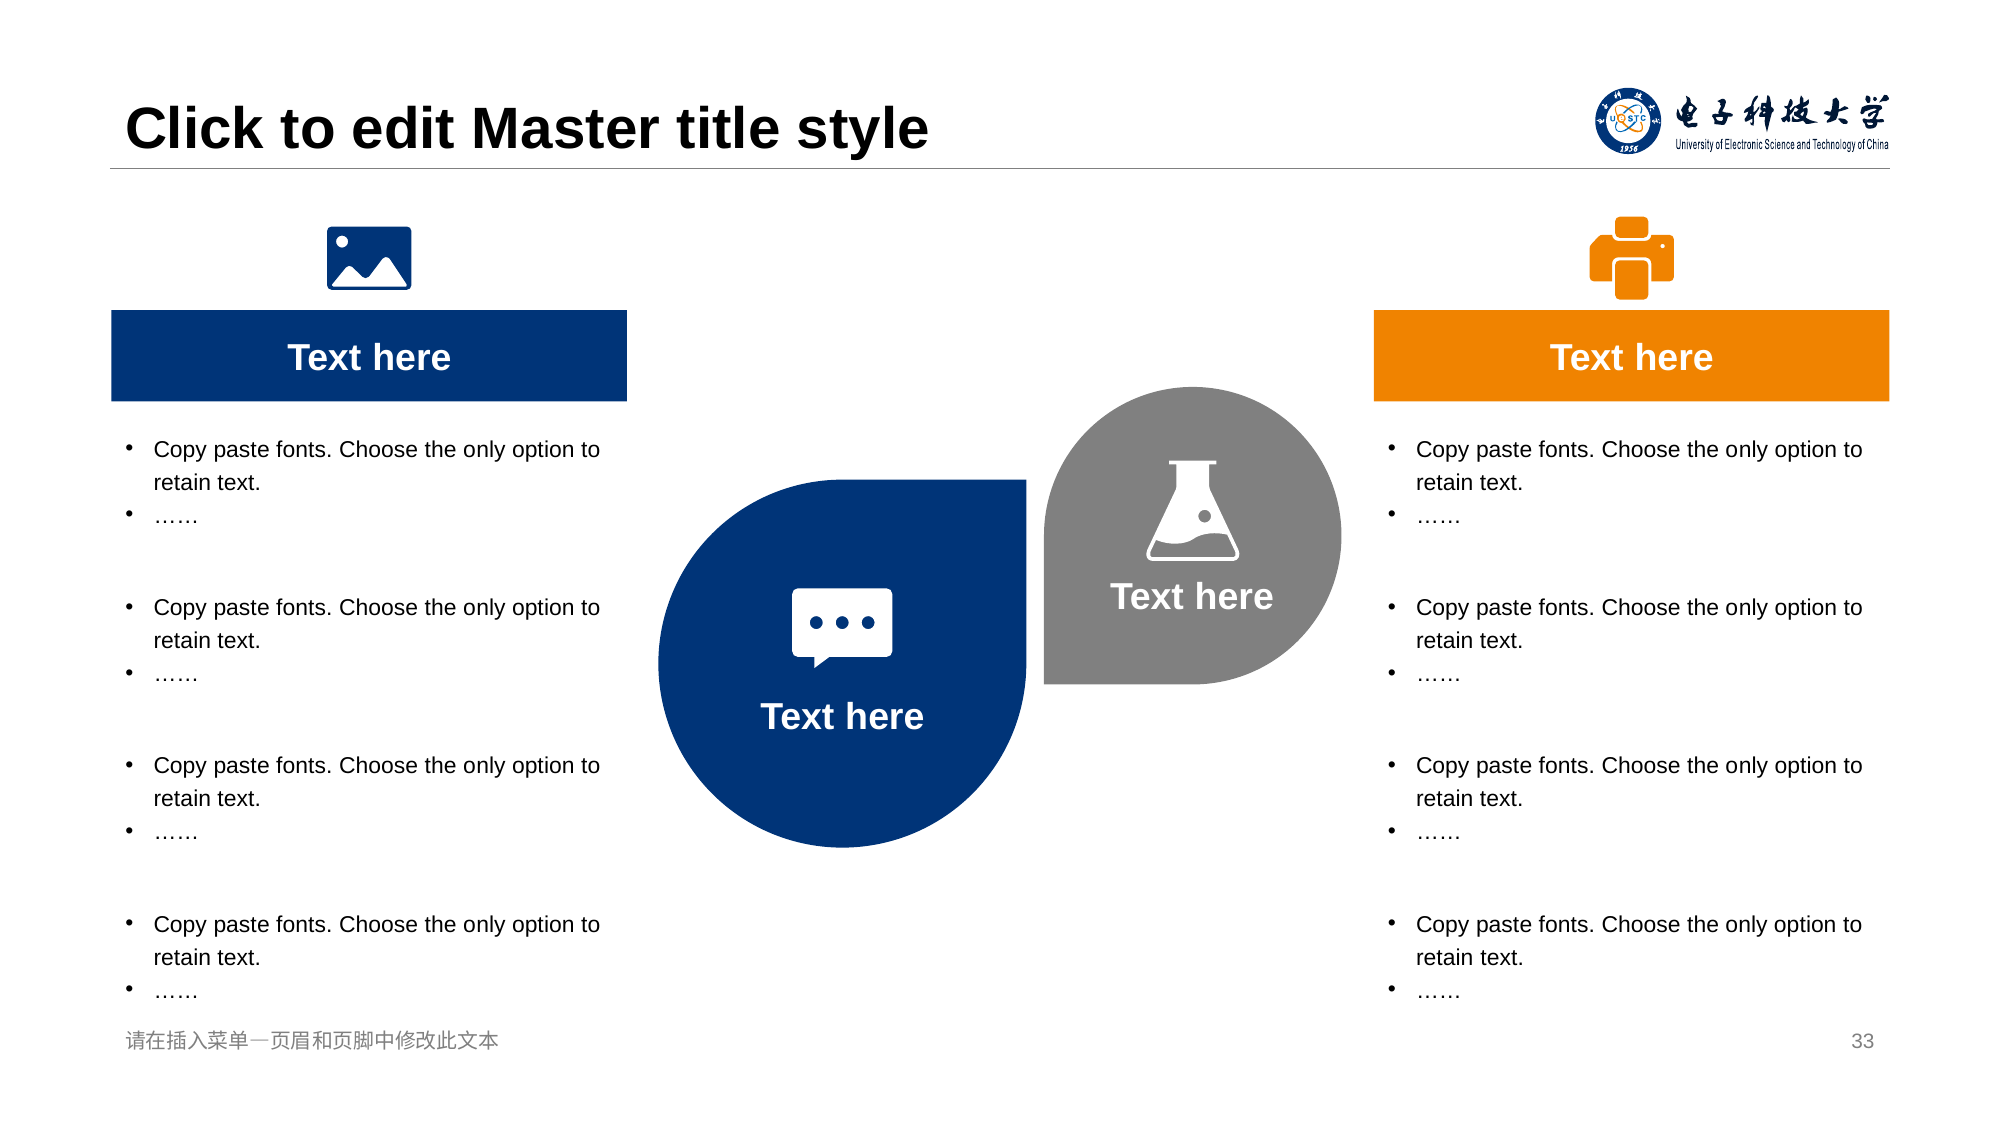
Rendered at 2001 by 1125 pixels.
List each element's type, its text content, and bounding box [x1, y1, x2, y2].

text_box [110, 216, 1890, 1027]
slide_number 33 [1412, 1027, 1890, 1058]
title Click to edit Ma ster title style [109, 0, 1890, 169]
footer 请在插入菜单—页眉 和页脚中修改此文本 [109, 1023, 790, 1058]
